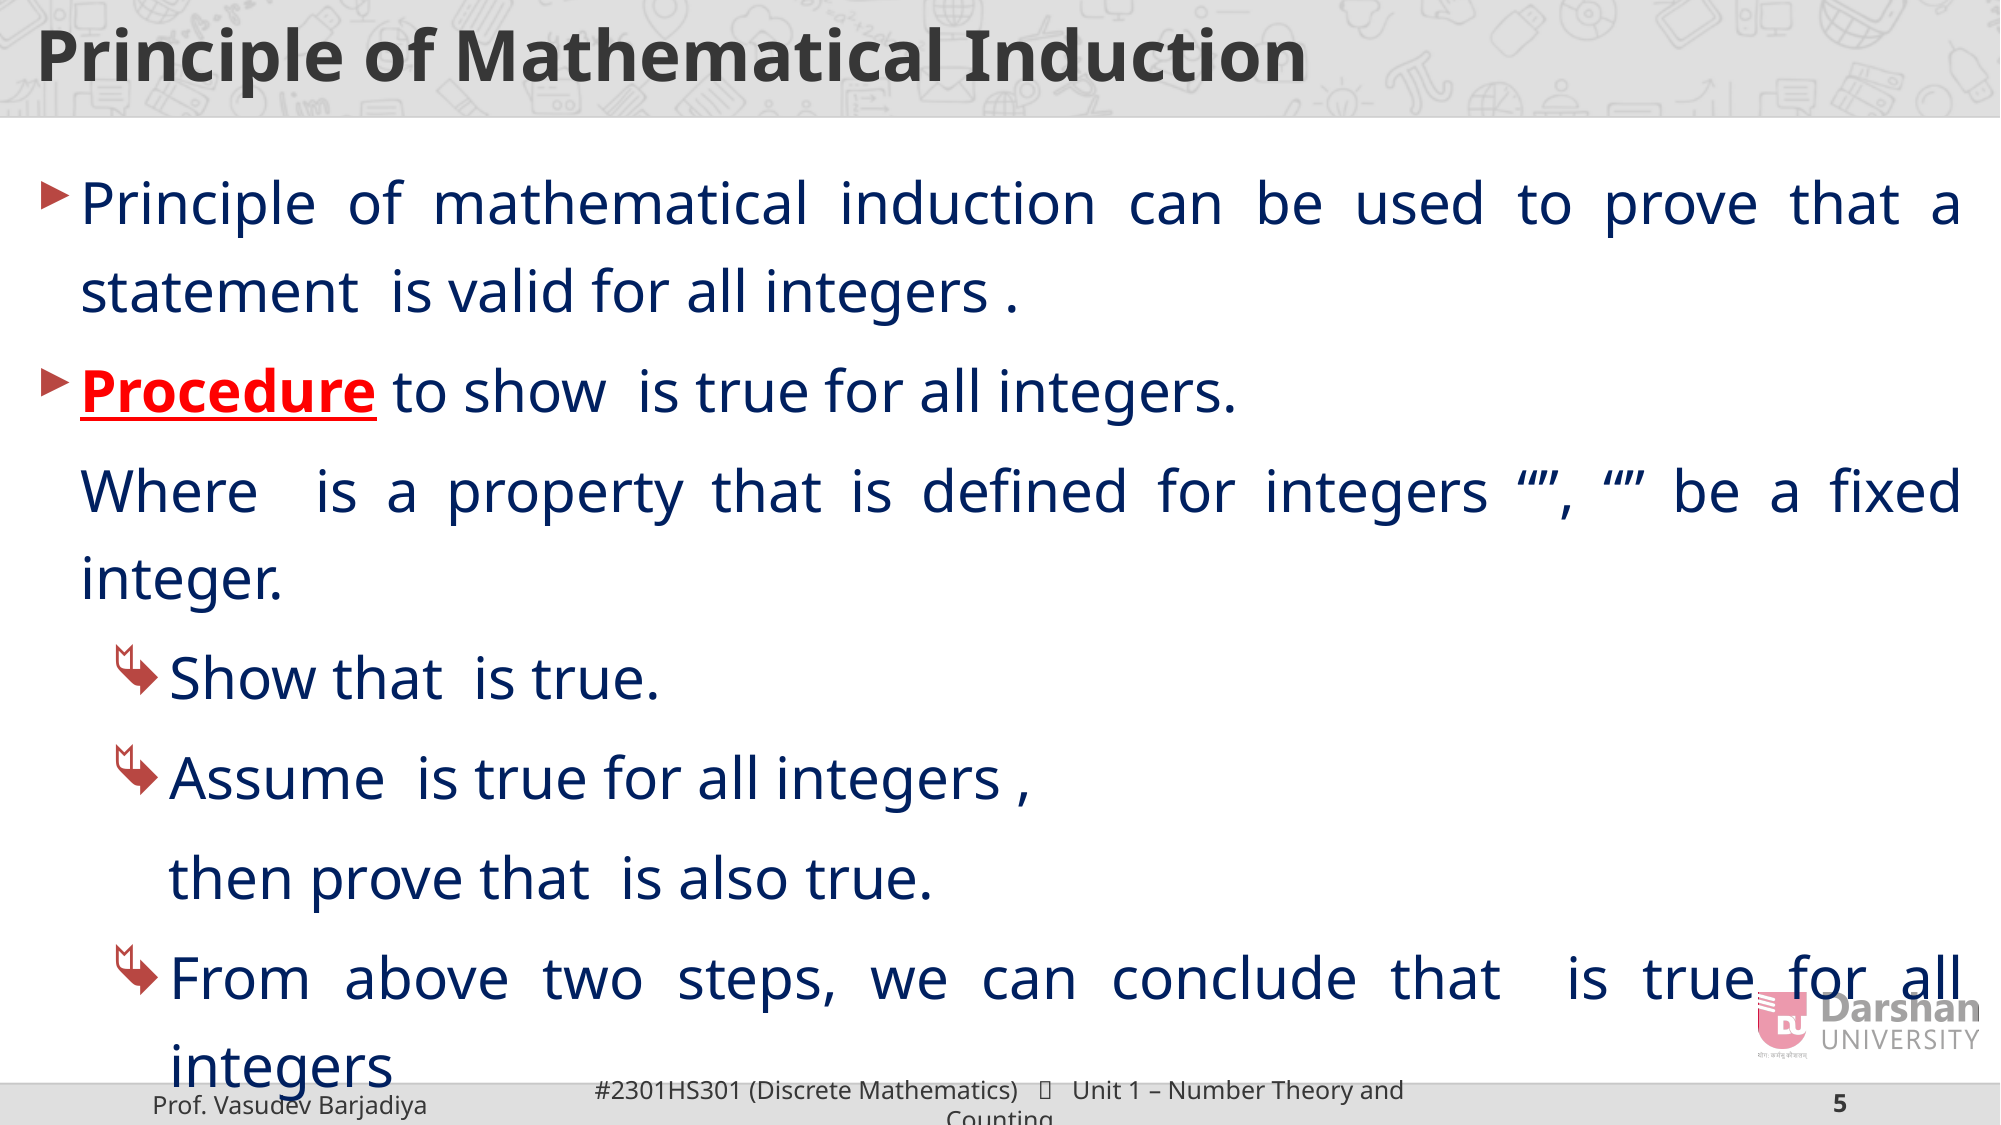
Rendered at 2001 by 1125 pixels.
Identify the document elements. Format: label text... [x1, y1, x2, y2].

text_box 4 [1758, 992, 1979, 1059]
title Principle of Mathematical Induction [0, 0, 2000, 117]
